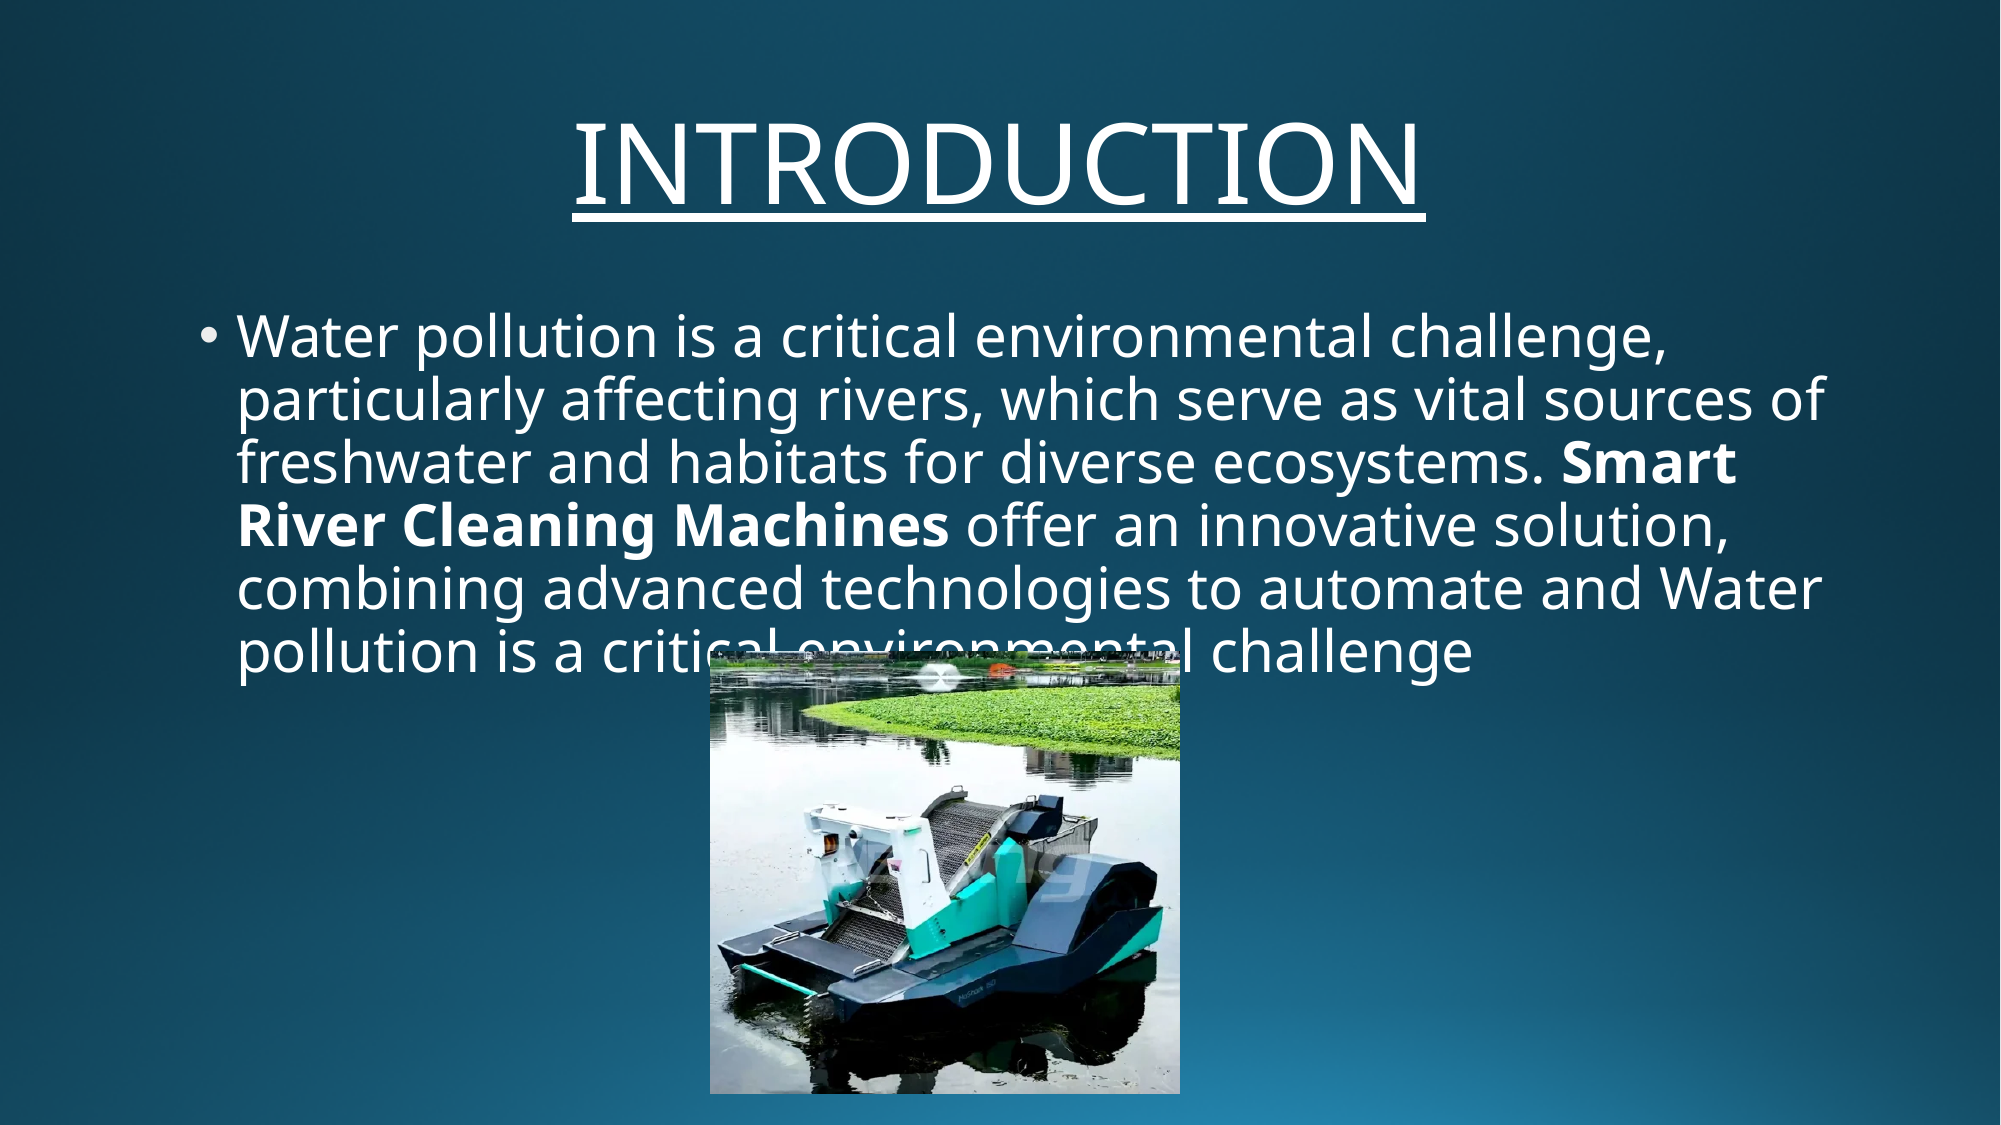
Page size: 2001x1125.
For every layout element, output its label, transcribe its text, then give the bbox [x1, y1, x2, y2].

title INTRODUCTION [136, 59, 1862, 278]
list Water pollution is a critical environmental challenge, particularly affecting rivers, which serve as vital sources of freshwater and habitats for diverse ecosystems. Smart River Cleaning Machines offer an innovative solution, combining advanced technologies to automate and Water pollution is a critical environmental challenge [183, 299, 1863, 1014]
picture [0, 0, 2001, 1125]
